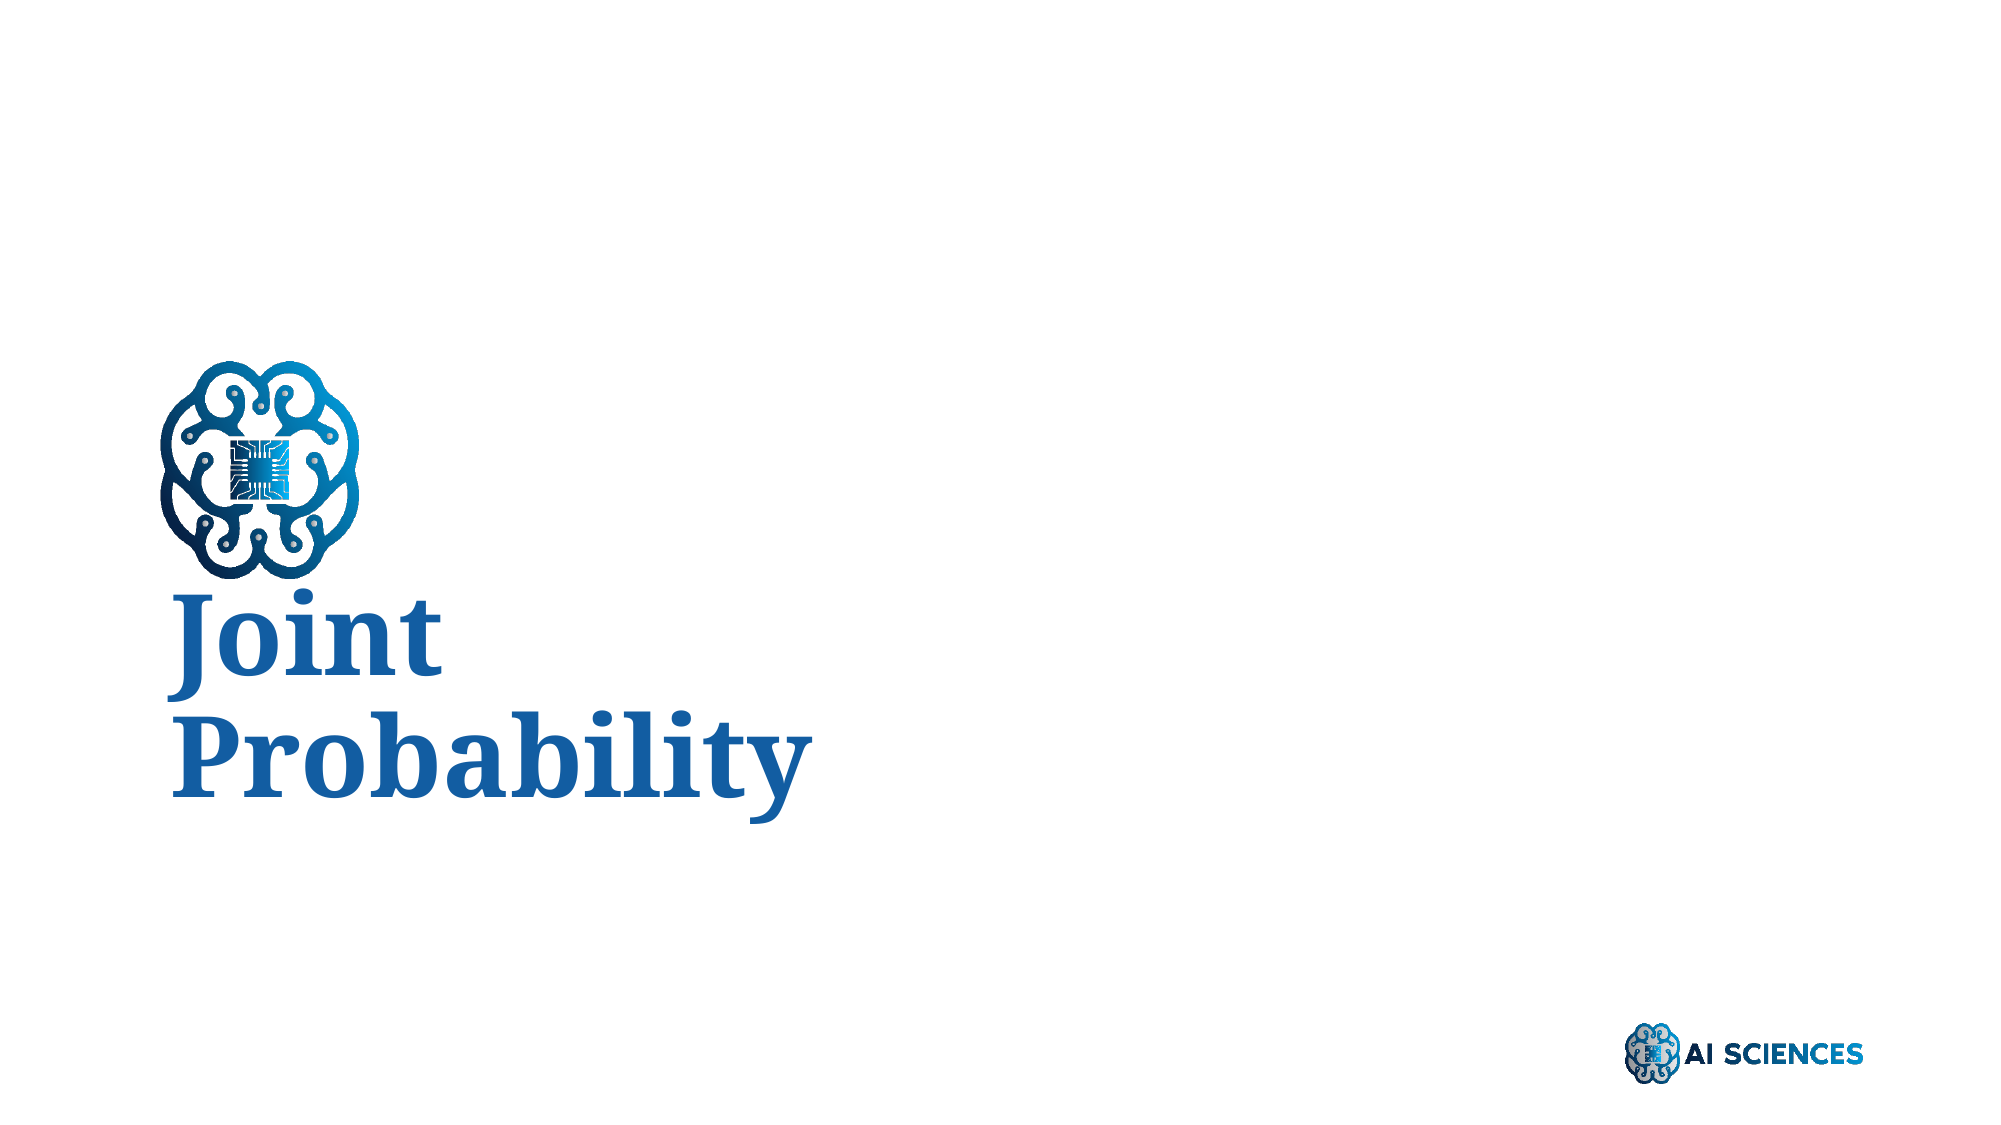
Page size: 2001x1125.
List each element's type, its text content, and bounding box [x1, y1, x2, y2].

picture [1854, 1048, 1863, 1053]
title Joint Probability [155, 248, 1881, 829]
picture [1657, 1027, 1667, 1038]
picture [1625, 1023, 1863, 1084]
picture [1669, 1060, 1676, 1070]
